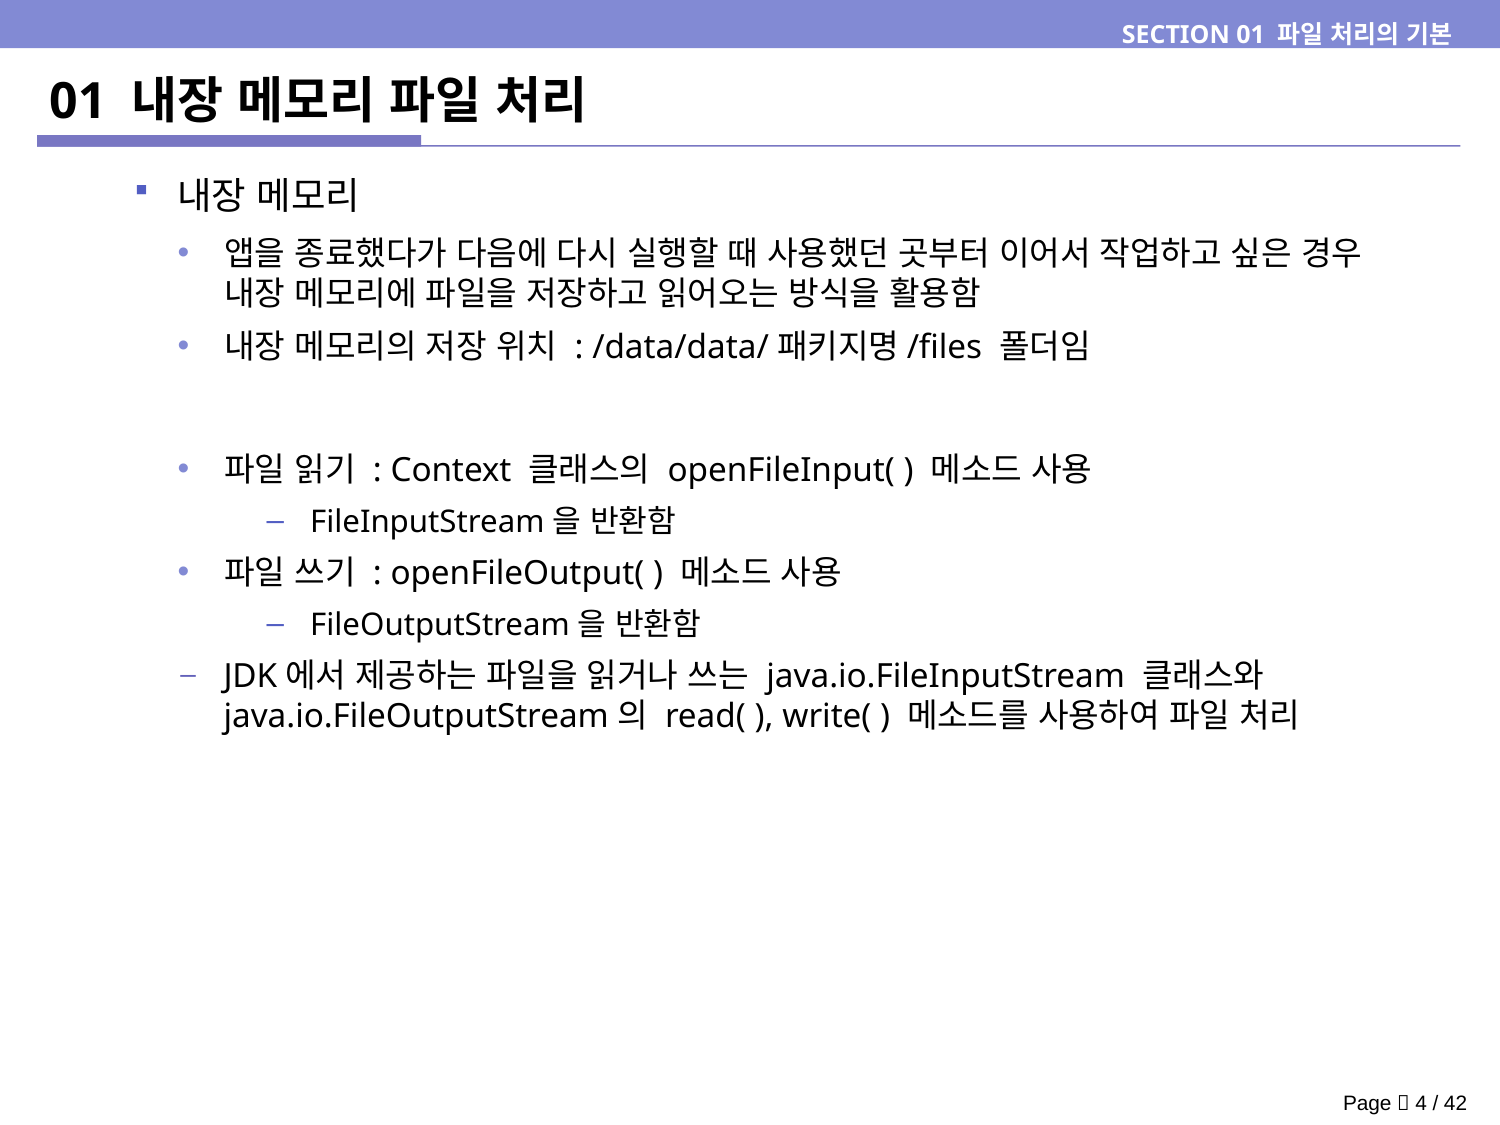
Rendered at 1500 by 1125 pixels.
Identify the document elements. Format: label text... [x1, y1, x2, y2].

title 01 내장 메모리 파일 처리 [48, 67, 1448, 132]
list 내장 메모리 앱을 종료했다가 다음에 다시 실행할 때 사용했던 곳부터 이어서 작업하고 싶은 경우 내장 메모리에 파일을 저장하고 읽어오는 방식을 활용함 내장 메모리의 저장 위치 : /data/data/패키지명/files 폴더임 파일 읽기 : Context 클래스의 openFileInput( ) 메소드 사용 FileInputStream을 반환함 파일 쓰기 : openFileOutput( ) 메소드 사용 FileOutputStream을 반환함 JDK에서 제공하는 파일을 읽거나 쓰는 java.io.FileInputStream 클래스와 java.io.FileOutputStream의 read( ), write( ) 메소드를 사용하여 파일 처리 [104, 171, 1382, 880]
text_box SECTION 01 파일 처리의 기본 [1107, 11, 1500, 57]
